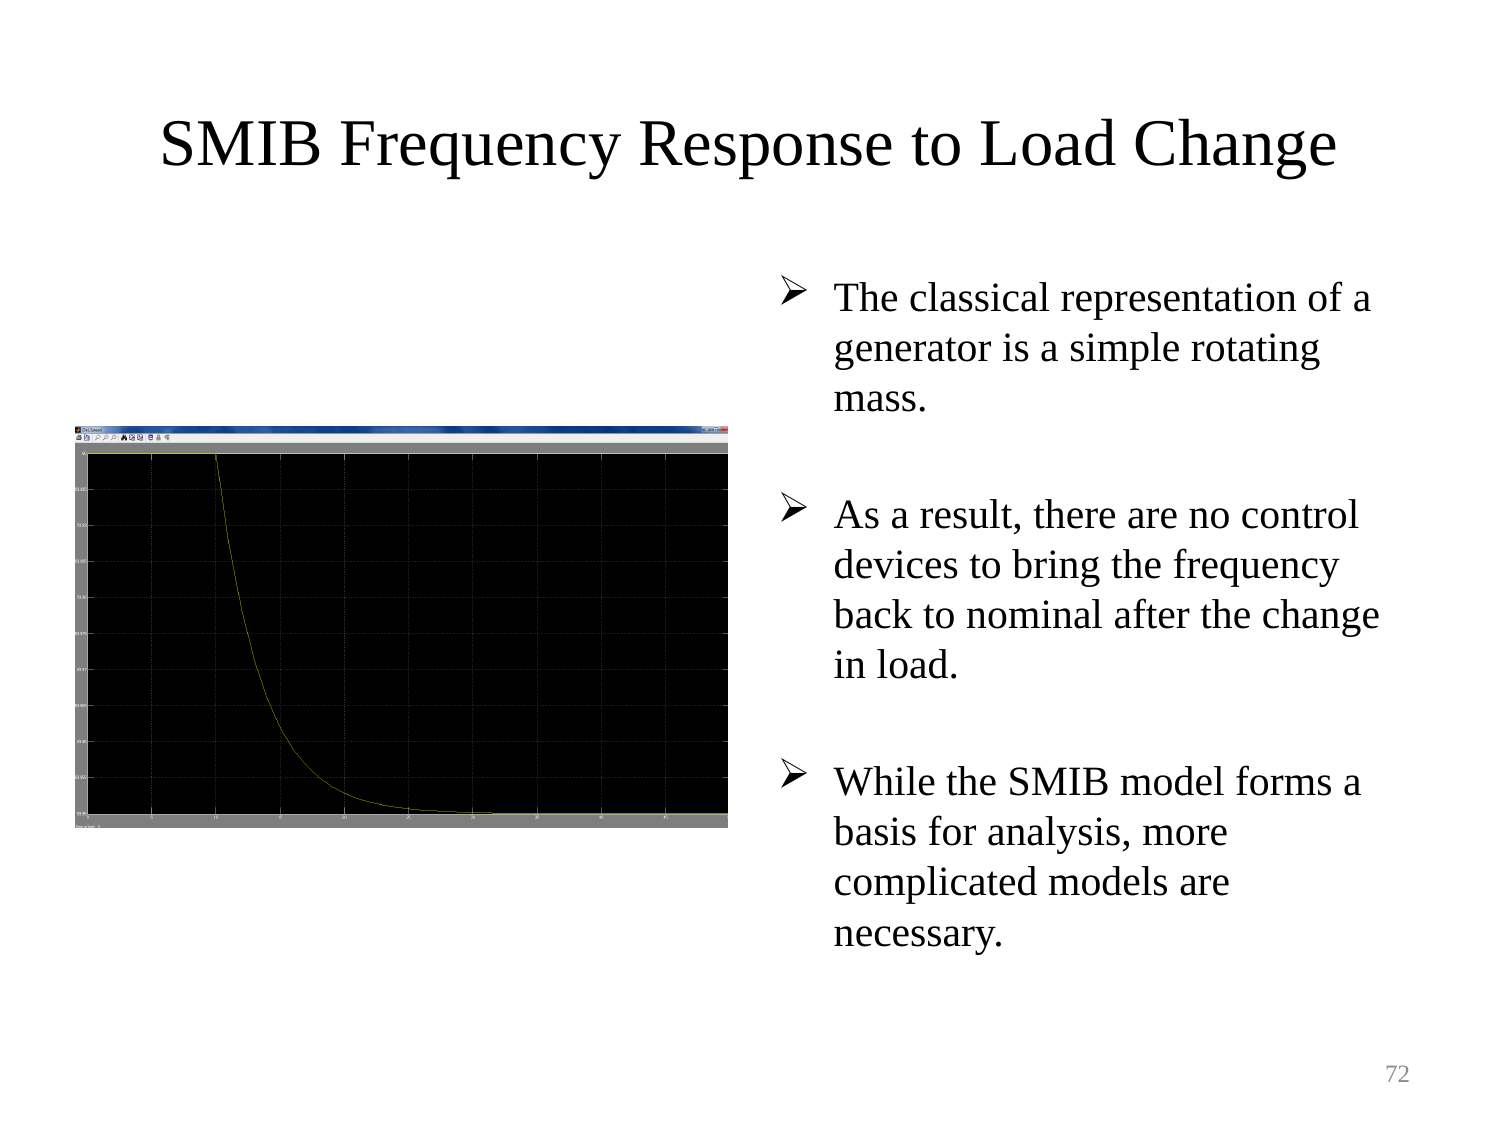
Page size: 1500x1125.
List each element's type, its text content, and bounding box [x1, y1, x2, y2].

slide_number 72 [1074, 1042, 1425, 1103]
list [74, 426, 729, 828]
list The classical representation of a generator is a simple rotating mass. As a result, there are no control devices to bring the frequency back to nominal after the change in load. While the SMIB model forms a basis for analysis, more complicated models are necessary. [762, 262, 1425, 1005]
title SMIB Frequency Response to Load Change [75, 45, 1425, 233]
